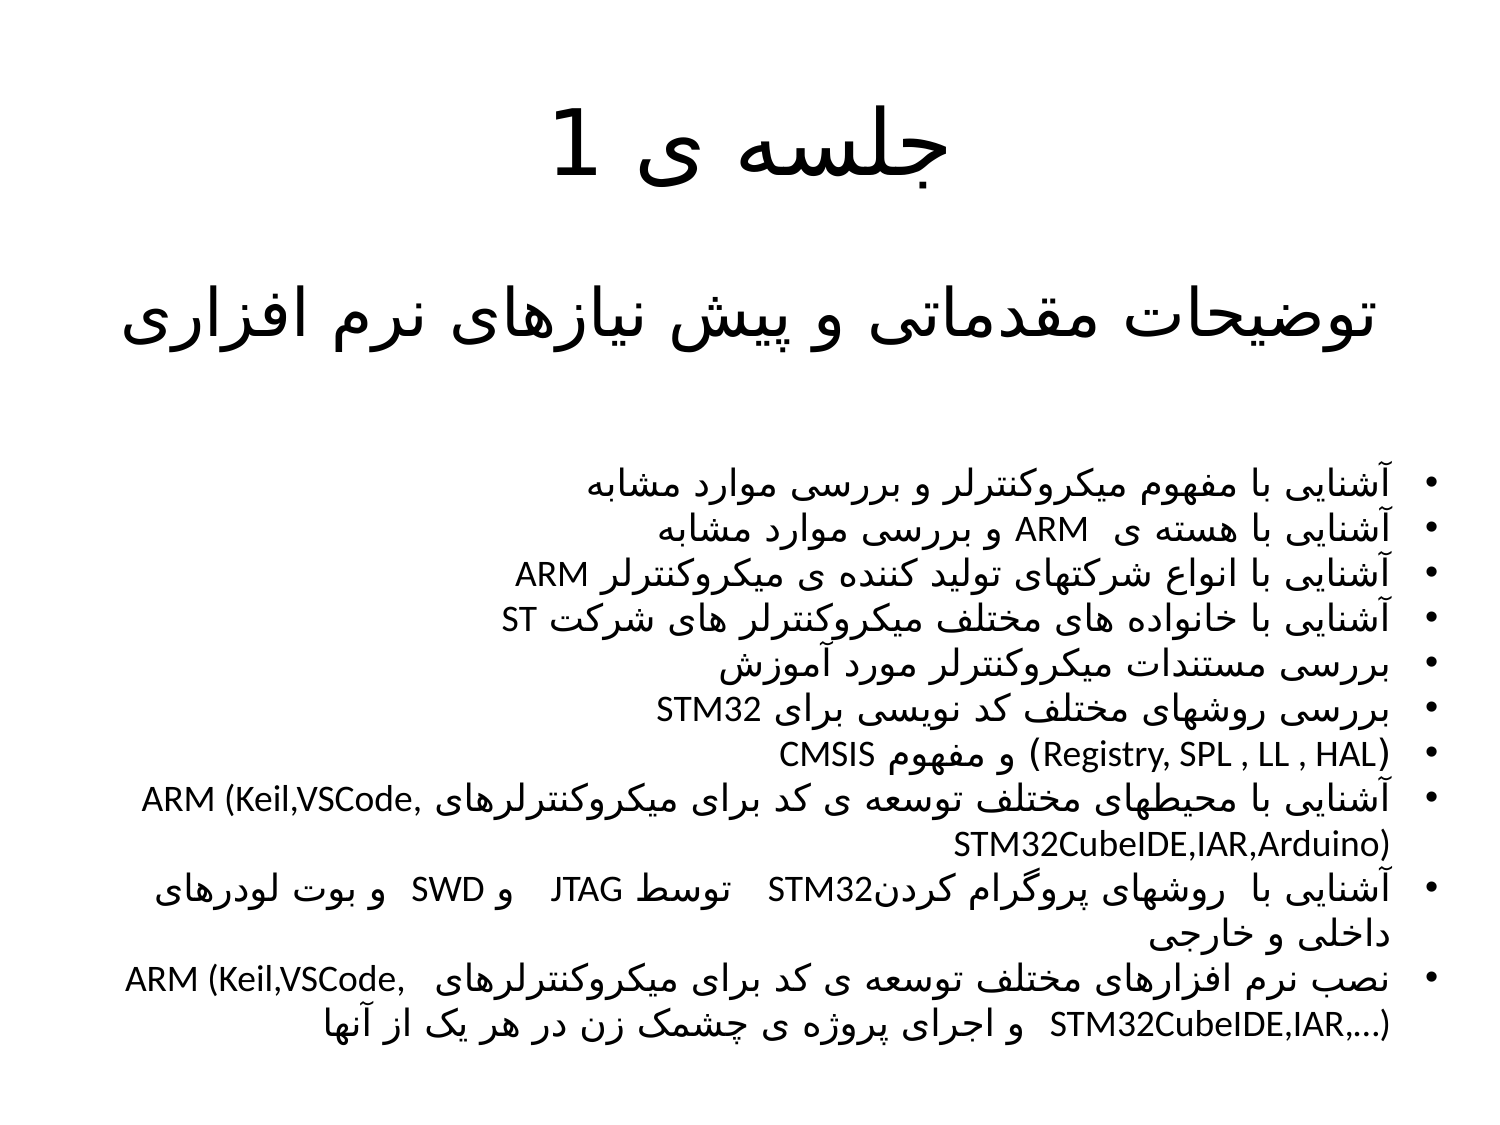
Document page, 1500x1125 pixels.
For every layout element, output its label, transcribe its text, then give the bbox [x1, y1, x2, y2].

list توضیحات مقدماتی و پیش نیازهای نرم افزاری [75, 262, 1425, 391]
text_box آشنایی با مفهوم میکروکنترلر و بررسی موارد مشابه آشنایی با هسته ی ARM و بررسی موارد مشابه آشنایی با انواع شرکتهای تولید کننده ی میکروکنترلر ARM آشنایی با خانواده های مختلف میکروکنترلر های شرکت ST بررسی مستندات میکروکنترلر مورد آموزش بررسی روشهای مختلف کد نویسی برای STM32 (Registry, SPL , LL , HAL) و مفهوم CMSIS آشنایی با محیطهای مختلف توسعه ی کد برای میکروکنترلرهای ARM (Keil,VSCode, STM32CubeIDE,IAR,Arduino) آشنایی با روشهای پروگرام کردنSTM32 توسط JTAG و SWD و بوت لودرهای داخلی و خارجی نصب نرم افزارهای مختلف توسعه ی کد برای میکروکنترلرهای ARM (Keil,VSCode, STM32CubeIDE,IAR,…) و اجرای پروژه ی چشمک زن در هر یک از آنها [46, 451, 1453, 1097]
title جلسه ی 1 [75, 45, 1425, 233]
